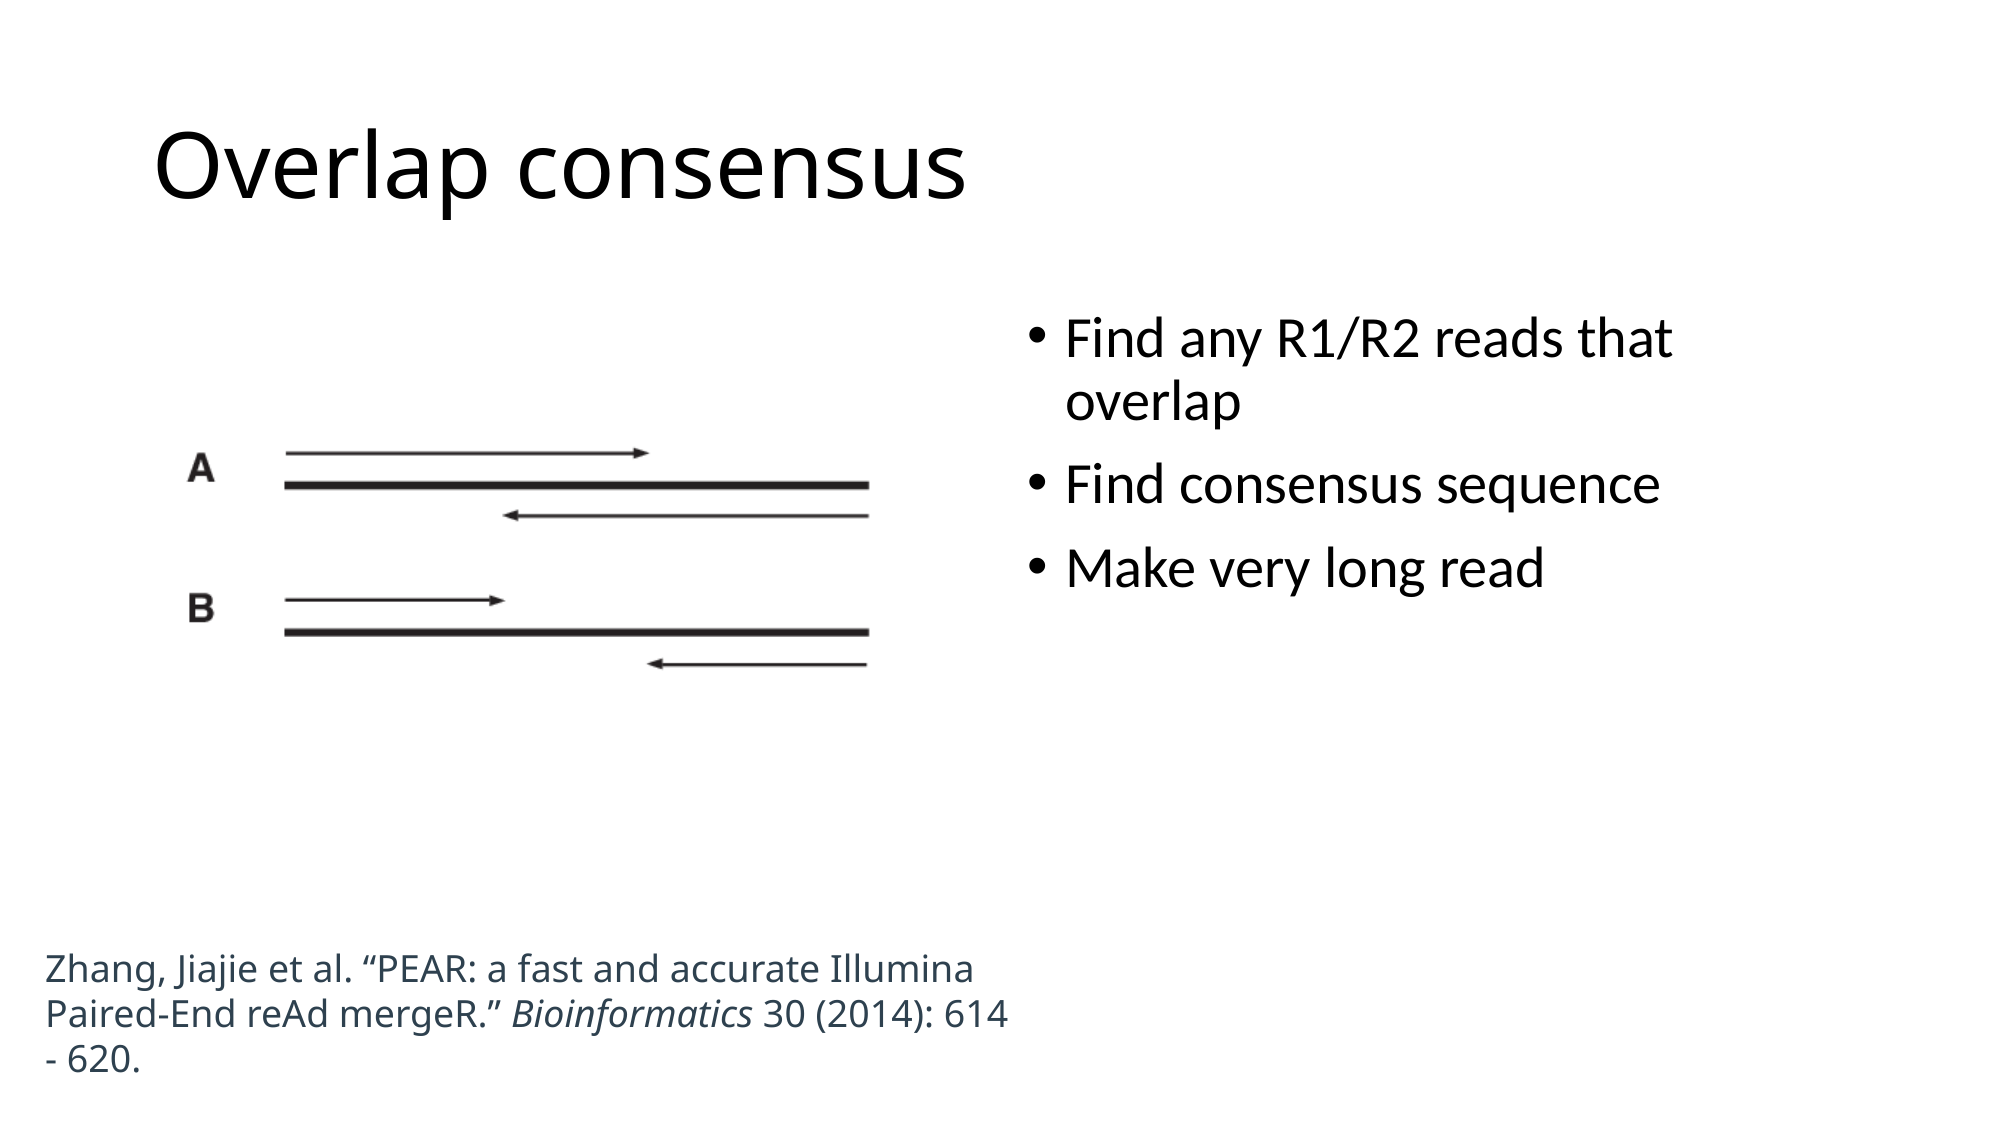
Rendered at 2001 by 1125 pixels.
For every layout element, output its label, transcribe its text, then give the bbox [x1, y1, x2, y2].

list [137, 444, 988, 709]
title Overlap consensus [137, 59, 1863, 278]
text_box Zhang, Jiajie et al. “PEAR: a fast and accurate Illumina Paired-End reAd mergeR.” Bioinformatics 30 (2014): 614 - 620. [30, 937, 1031, 1088]
list Find any R1/R2 reads that overlap Find consensus sequence Make very long read [1012, 299, 1863, 1014]
